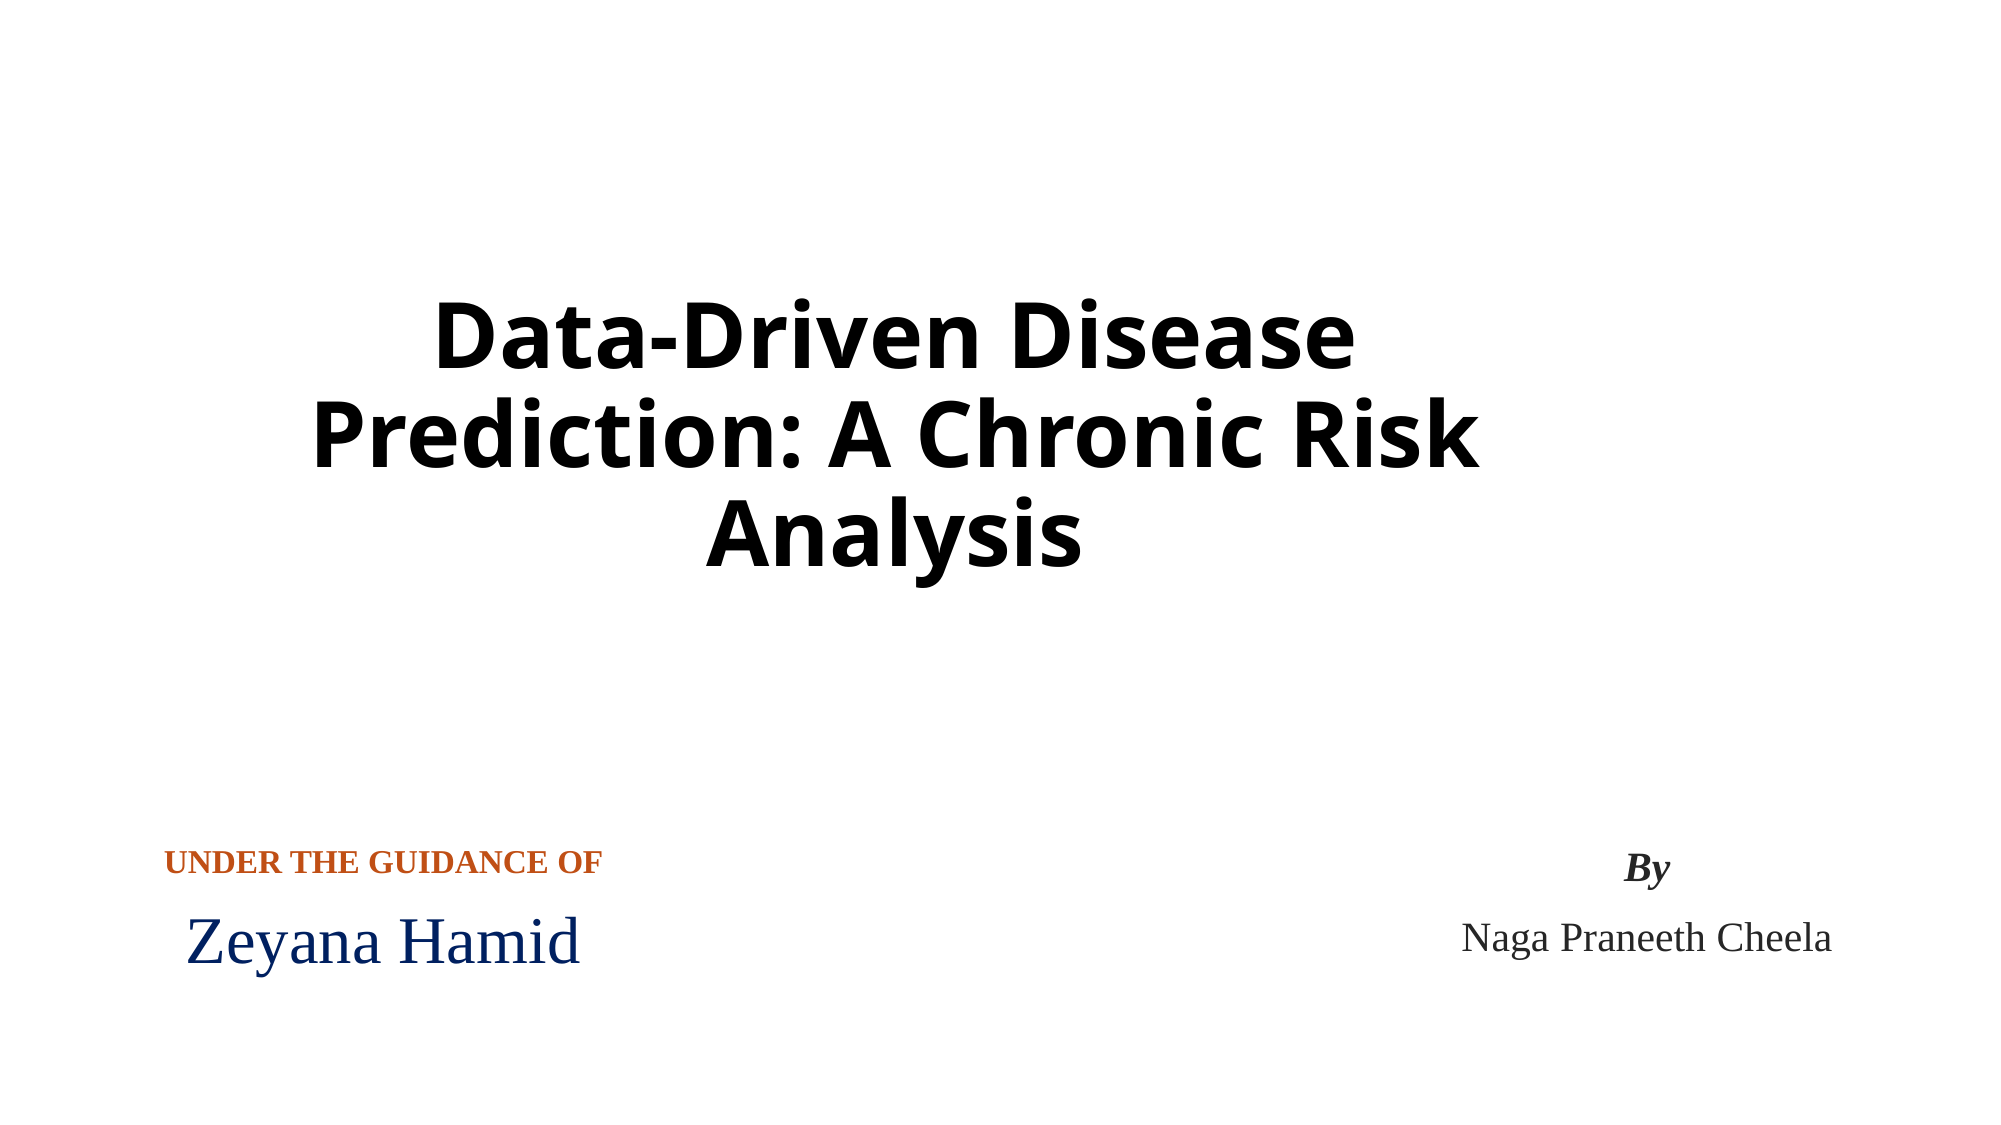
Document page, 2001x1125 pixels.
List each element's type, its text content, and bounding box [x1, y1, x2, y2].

text_box UNDER THE GUIDANCE OF Zeyana Hamid [146, 837, 620, 1010]
text_box Data-Driven Disease Prediction: A Chronic Risk Analysis [254, 154, 1537, 640]
text_box By Naga Praneeth Cheela [1422, 837, 1872, 1119]
